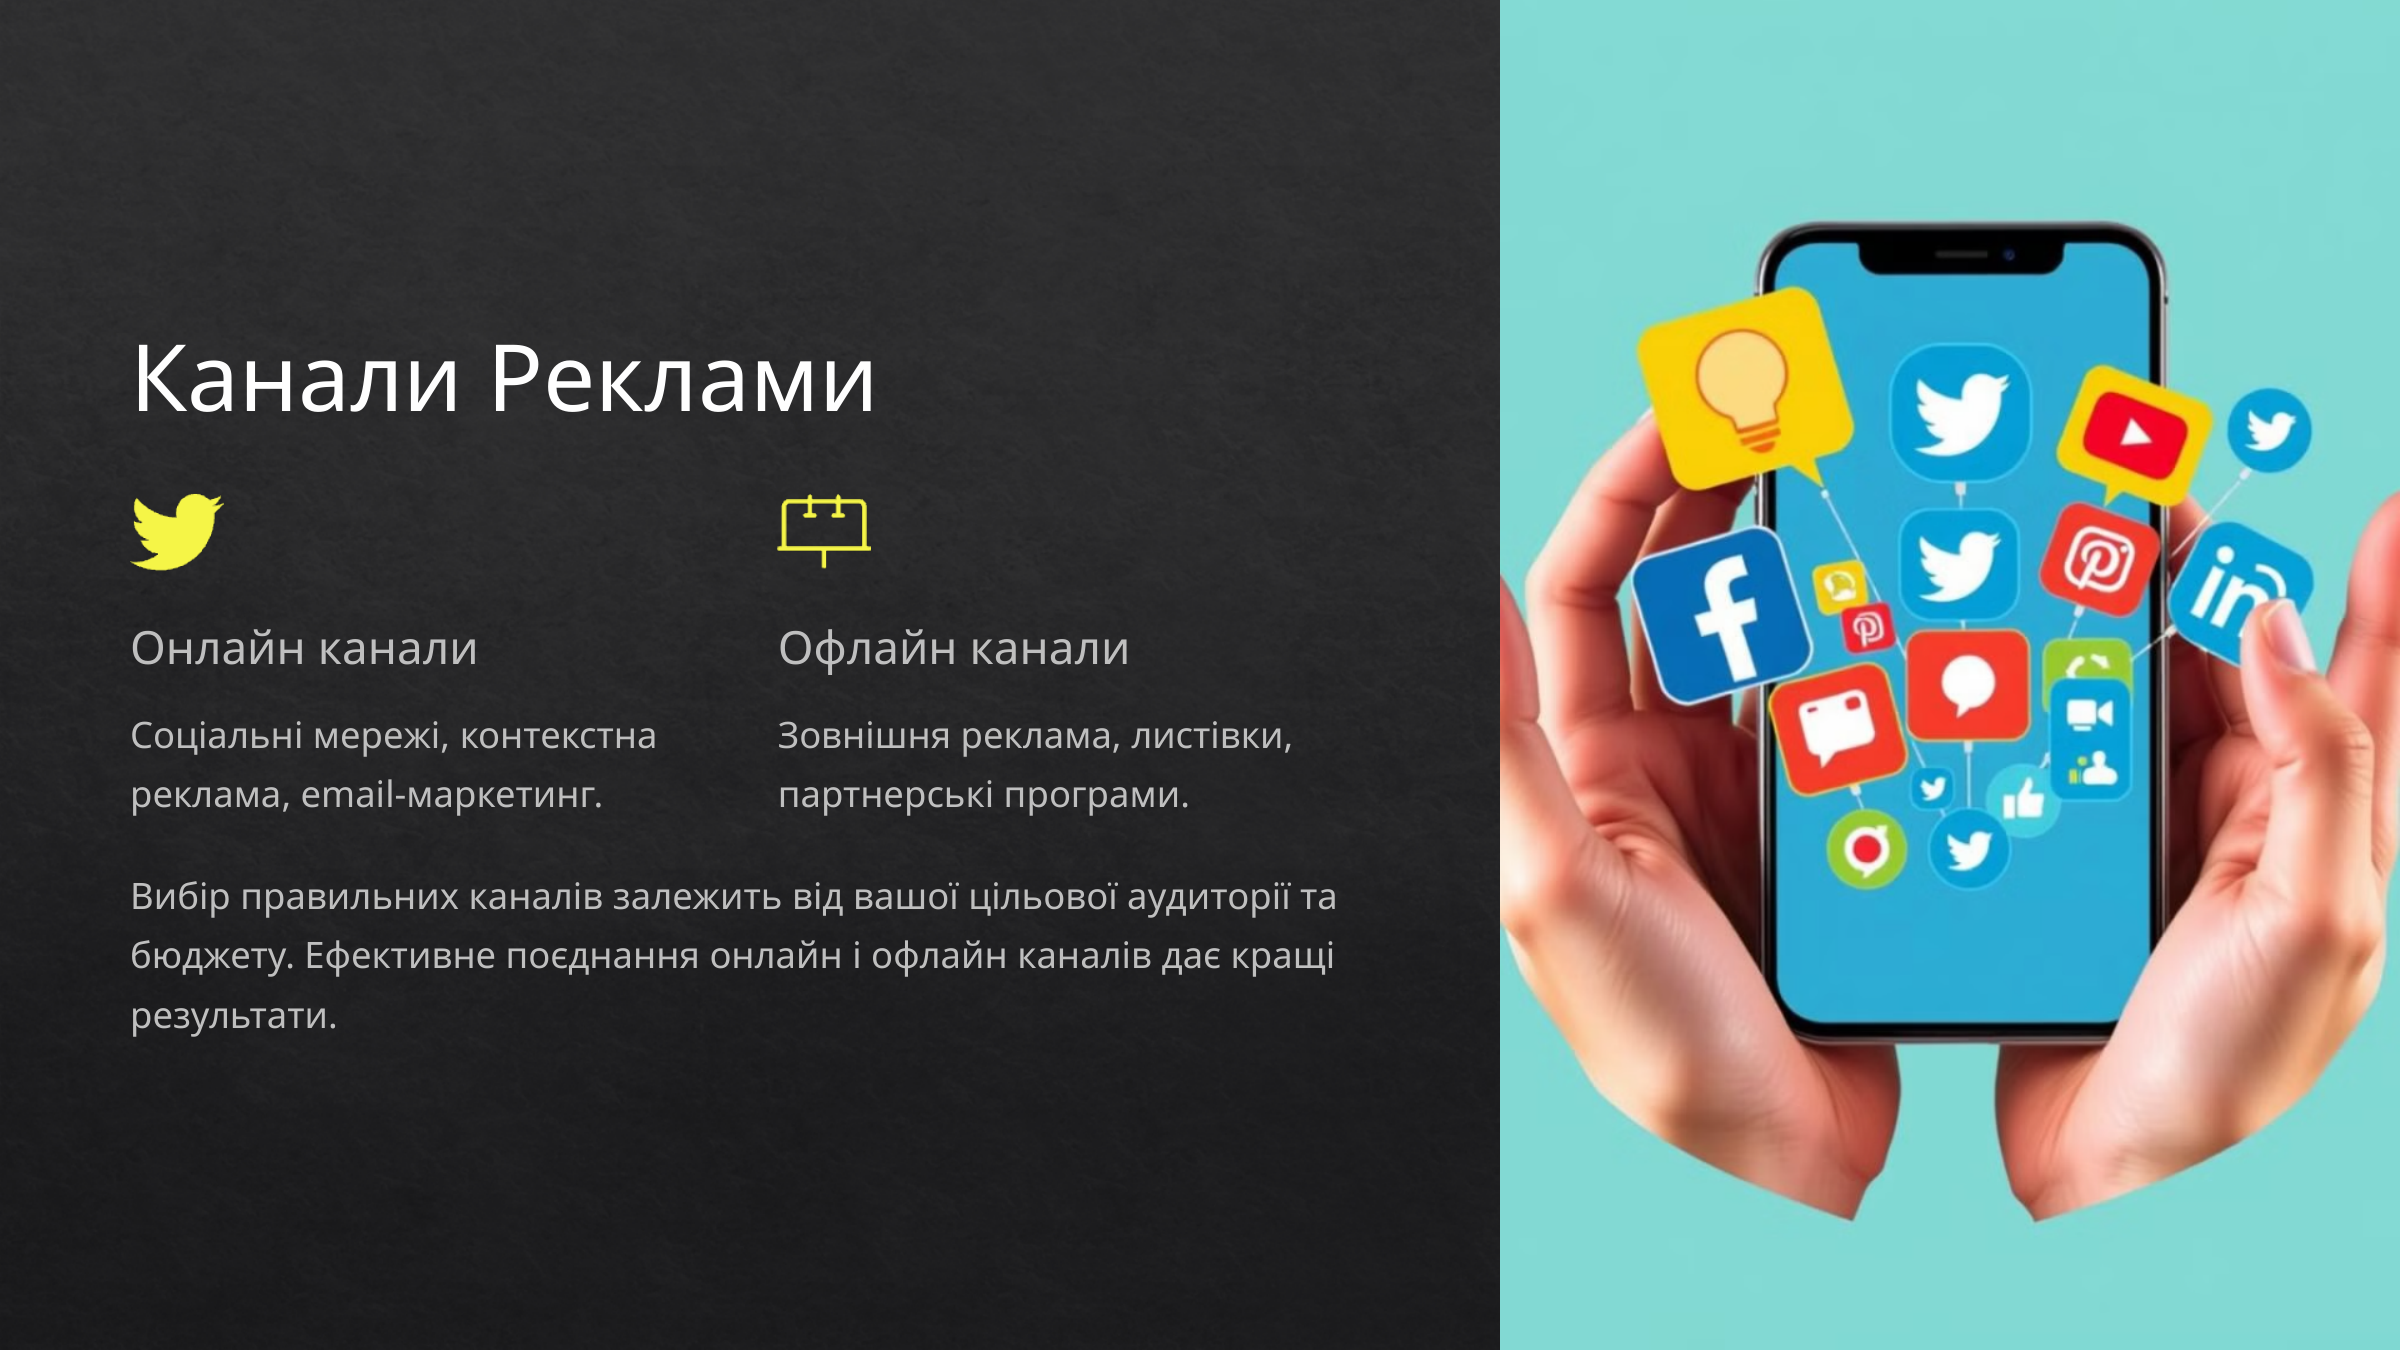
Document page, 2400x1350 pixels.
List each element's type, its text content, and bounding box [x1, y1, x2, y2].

text_box Офлайн канали [777, 616, 1243, 675]
picture [1499, 0, 2400, 1350]
text_box Соціальні мережі, контекстна реклама, email-маркетинг. [130, 696, 722, 816]
text_box Зовнішня реклама, листівки, партнерські програми. [777, 696, 1370, 816]
picture [777, 485, 872, 580]
picture [129, 485, 224, 580]
text_box Онлайн канали [130, 616, 596, 675]
text_box Канали Реклами [130, 313, 1061, 431]
text_box Вибір правильних каналів залежить від вашої цільової аудиторії та бюджету. Ефективне поєднання онлайн і офлайн каналів дає кращі результати. [130, 857, 1370, 1037]
